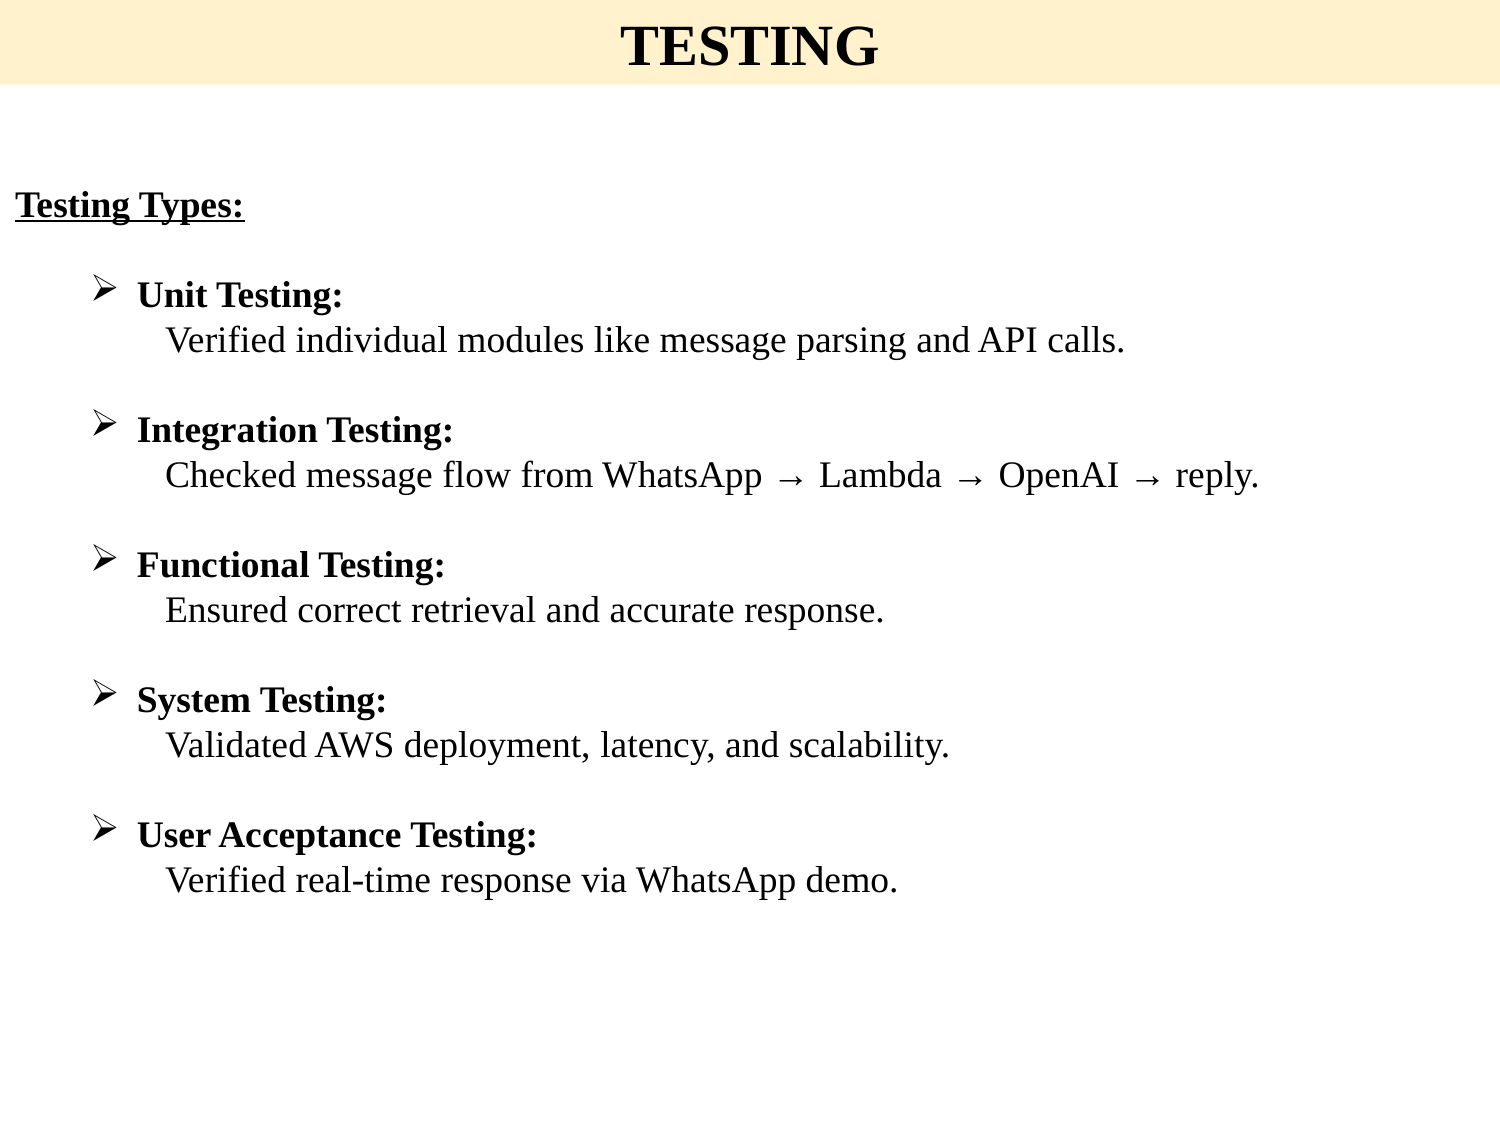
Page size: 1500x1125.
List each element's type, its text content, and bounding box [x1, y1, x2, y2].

text_box TESTING [0, 0, 1500, 85]
text_box Testing Types: Unit Testing: Verified individual modules like message parsing and API calls. Integration Testing: Checked message flow from WhatsApp → Lambda → OpenAI → reply. Functional Testing: Ensured correct retrieval and accurate response. System Testing: Validated AWS deployment, latency, and scalability. User Acceptance Testing: Verified real-time response via WhatsApp demo. [0, 172, 1500, 953]
